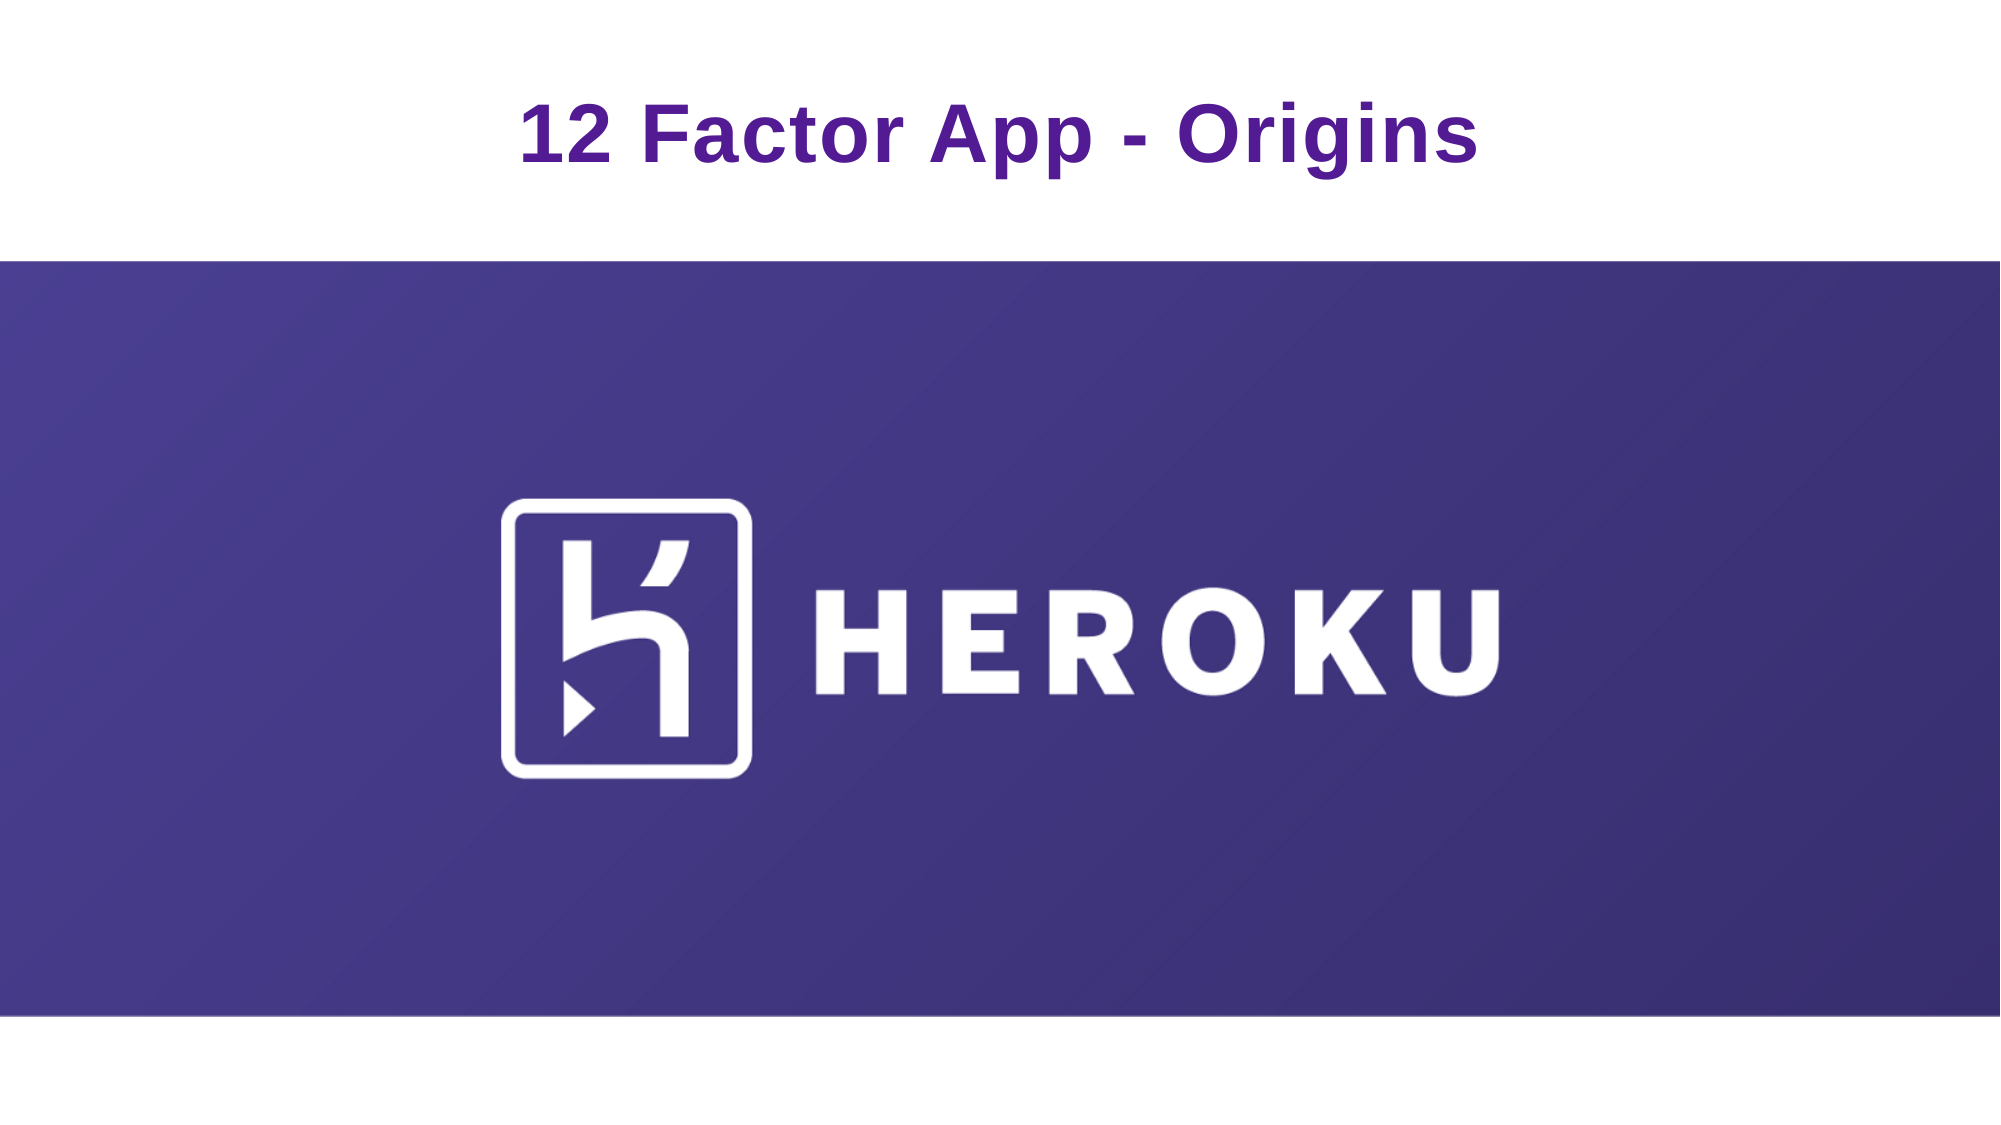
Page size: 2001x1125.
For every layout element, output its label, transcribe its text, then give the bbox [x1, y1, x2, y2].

picture [0, 261, 2000, 1017]
title 12 Factor App - Origins [99, 59, 1900, 211]
